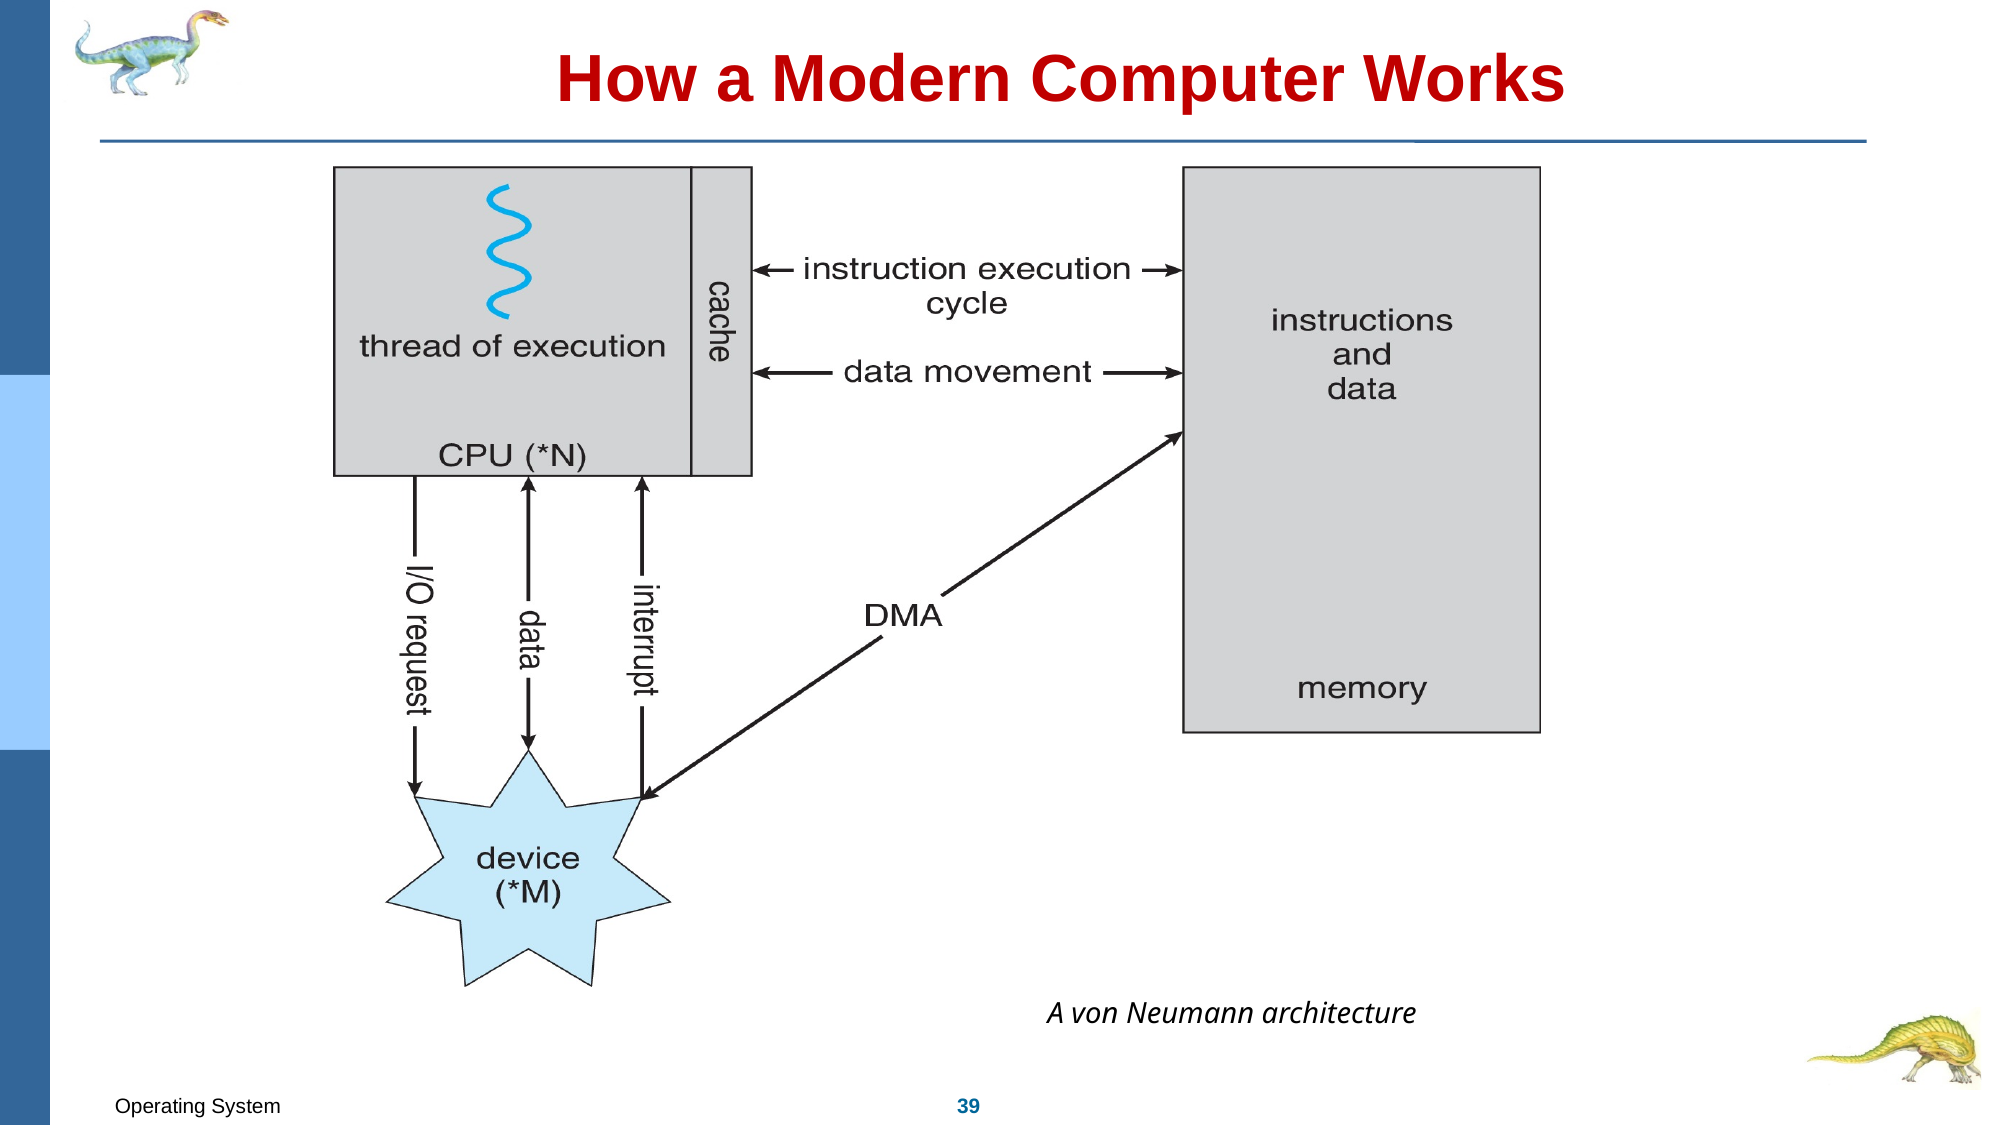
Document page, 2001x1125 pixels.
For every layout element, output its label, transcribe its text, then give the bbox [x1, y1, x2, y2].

picture [62, 0, 246, 105]
text_box A von Neumann architecture [1032, 995, 1505, 1037]
picture [1804, 1007, 1982, 1090]
picture [332, 166, 1541, 988]
title How a Modern Computer Works [386, 27, 1737, 122]
